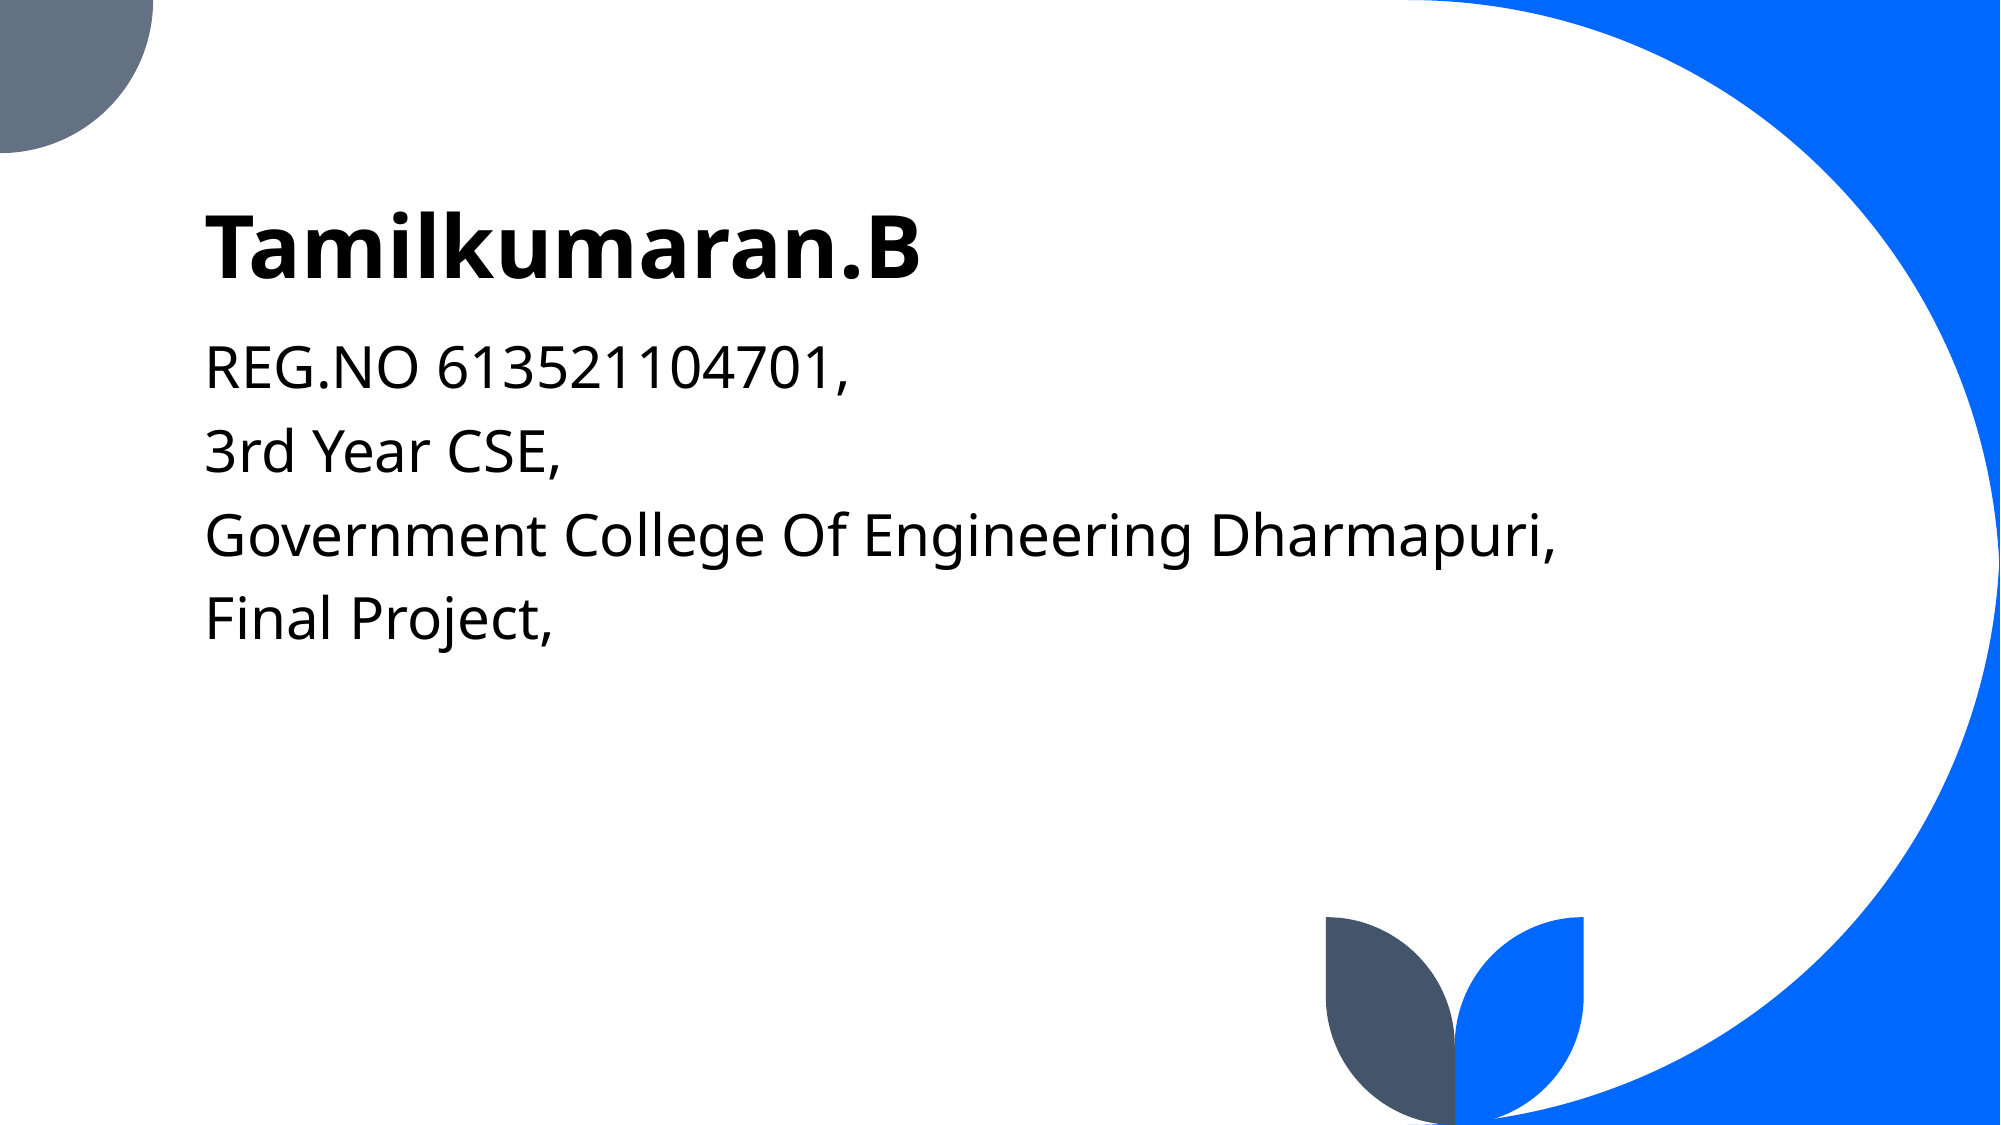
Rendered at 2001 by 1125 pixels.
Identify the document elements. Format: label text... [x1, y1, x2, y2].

list REG.NO 613521104701, 3rd Year CSE, Government College Of Engineering Dharmapuri, Final Project, [190, 330, 1795, 884]
title Tamilkumaran.B [190, 16, 1795, 303]
